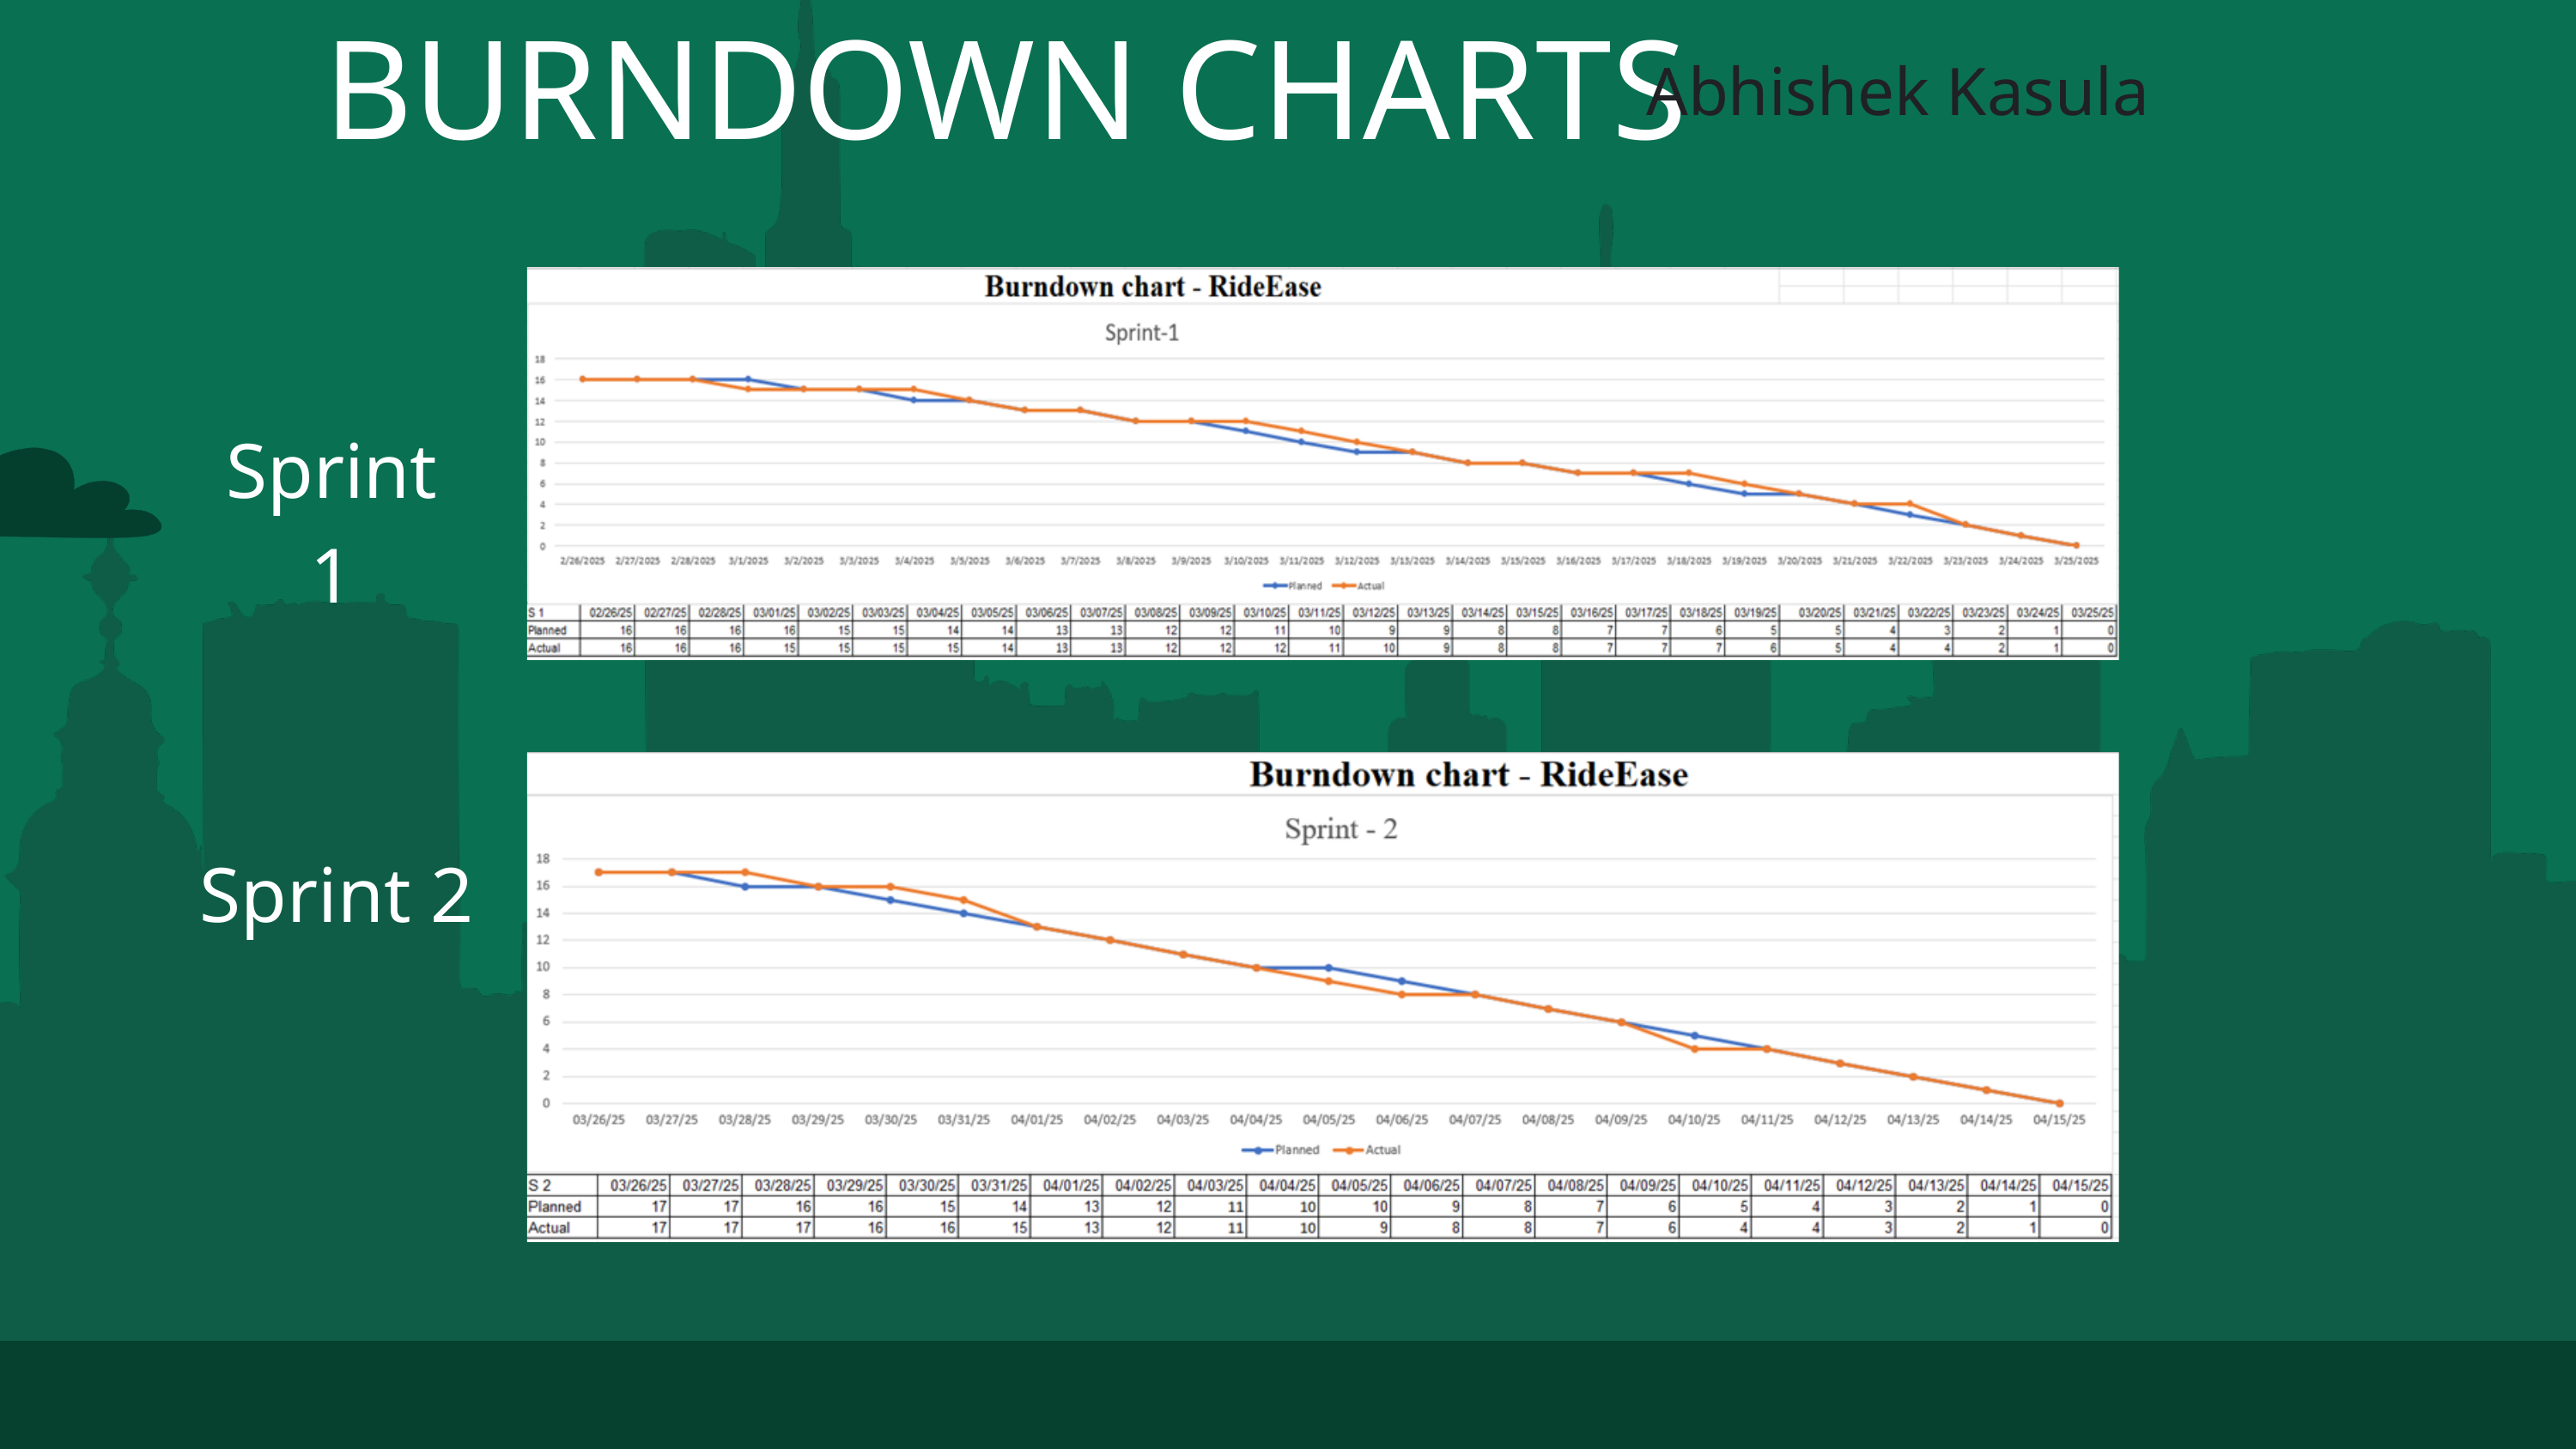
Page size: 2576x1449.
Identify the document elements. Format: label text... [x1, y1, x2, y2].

text_box Sprint 2 [196, 833, 477, 938]
text_box Abhishek Kasula [1465, 64, 2330, 130]
text_box [526, 267, 2119, 660]
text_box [0, 1340, 2576, 1449]
text_box Sprint 1 [196, 408, 468, 619]
text_box [0, 443, 166, 538]
text_box [526, 752, 2119, 1242]
text_box [0, 0, 2576, 1337]
text_box BURNDOWN CHARTS [246, 32, 1766, 167]
